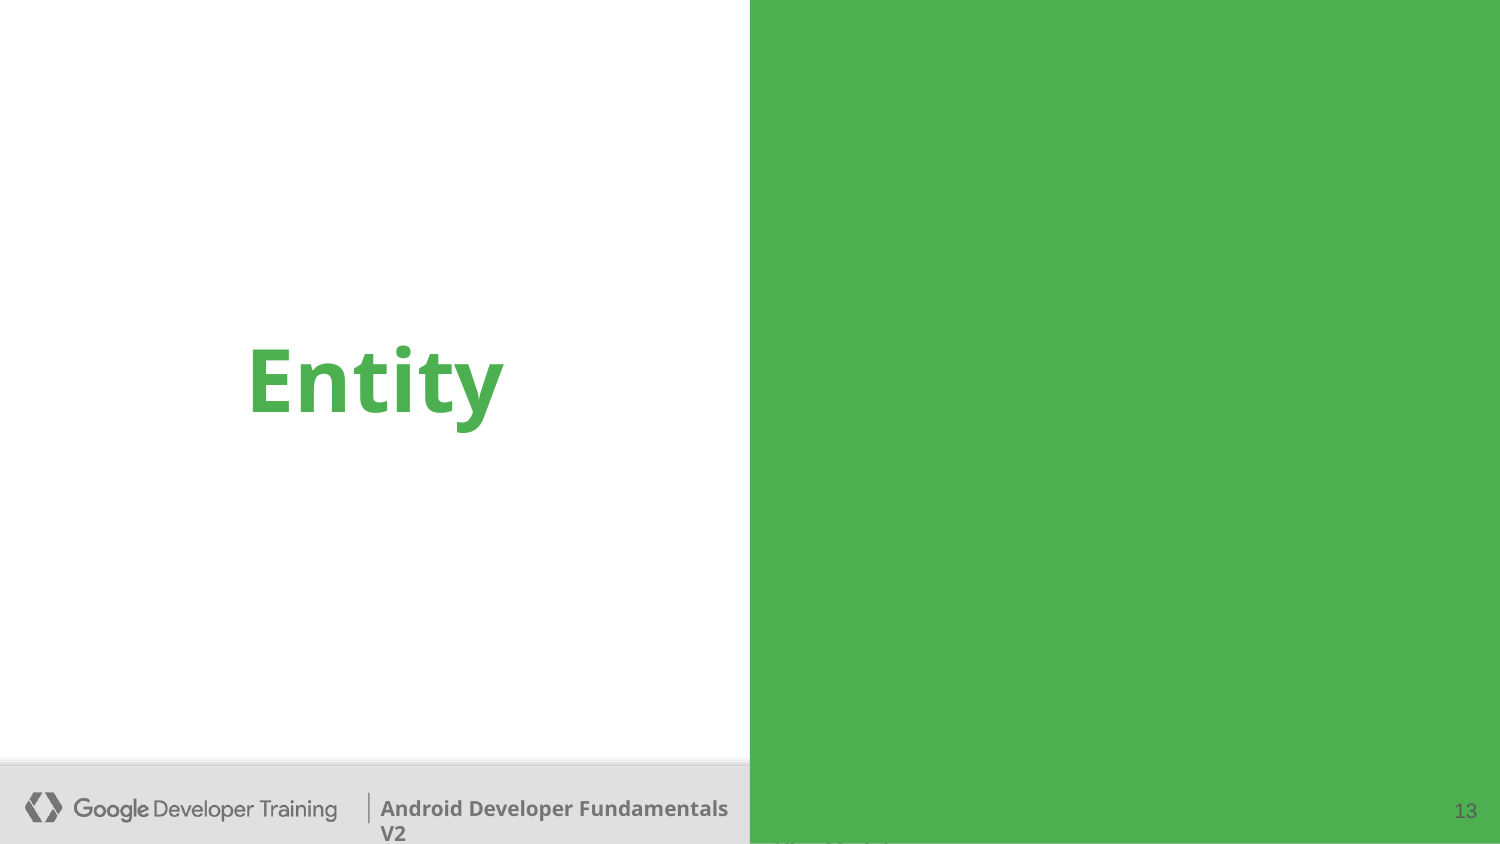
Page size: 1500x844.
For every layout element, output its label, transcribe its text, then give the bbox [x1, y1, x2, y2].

slide_number ‹#› [1402, 777, 1493, 842]
picture [0, 0, 749, 844]
title Entity [43, 202, 708, 446]
